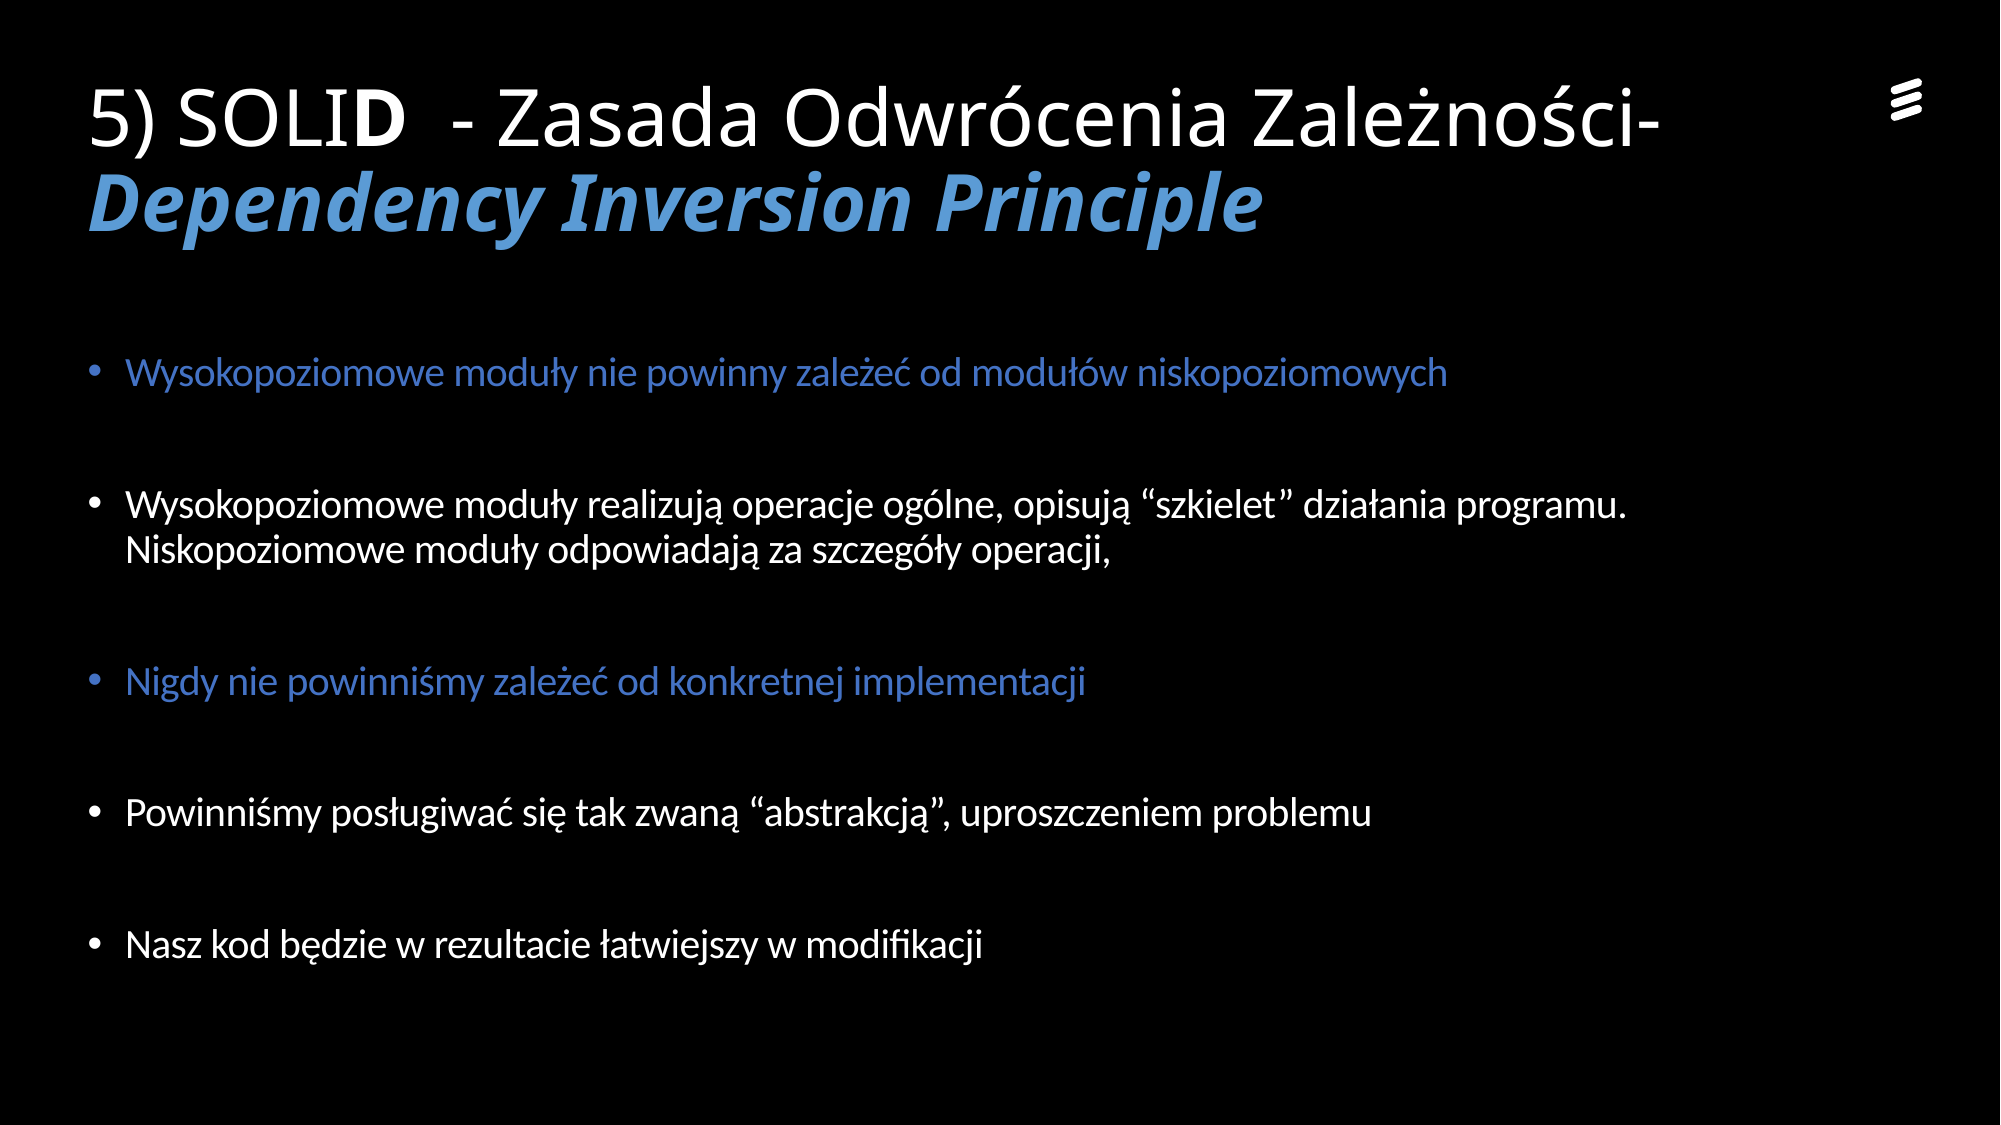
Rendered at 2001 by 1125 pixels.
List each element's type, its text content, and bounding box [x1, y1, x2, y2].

picture [1866, 70, 1946, 150]
list Wysokopoziomowe moduły nie powinny zależeć od modułów niskopoziomowych Wysokopoziomowe moduły realizują operacje ogólne, opisują “szkielet” działania programu. Niskopoziomowe moduły odpowiadają za szczegóły operacji, Nigdy nie powinniśmy zależeć od konkretnej implementacji Powinniśmy posługiwać się tak zwaną “abstrakcją”, uproszczeniem problemu Nasz kod będzie w rezultacie łatwiejszy w modifikacji [72, 342, 1798, 1057]
title 5) SOLID - Zasada Odwrócenia Zależności- Dependency Inversion Principle [72, 54, 1798, 273]
